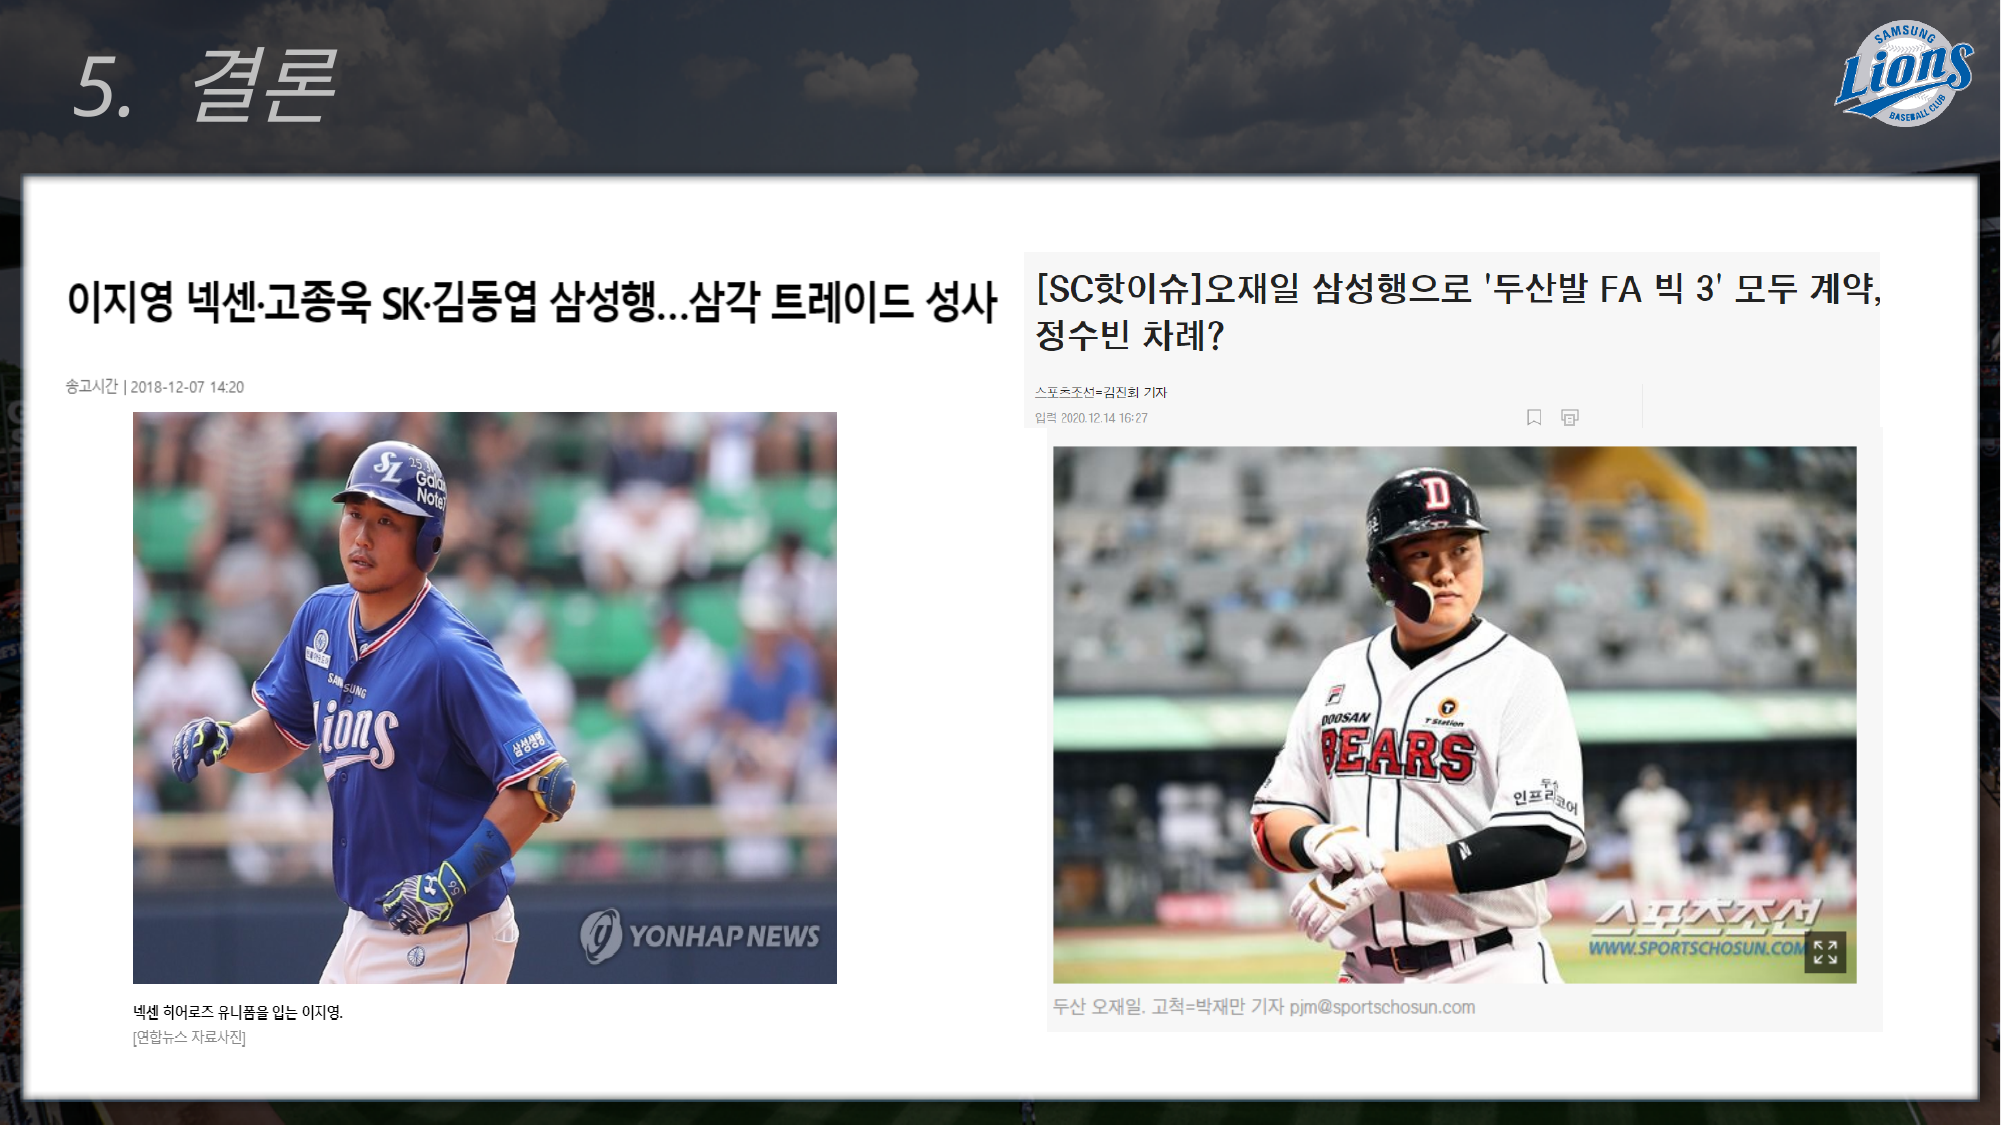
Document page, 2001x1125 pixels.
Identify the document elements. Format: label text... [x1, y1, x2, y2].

picture [0, 0, 2001, 1125]
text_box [56, 261, 1000, 1057]
title 5. 결론 [56, 24, 1782, 156]
text_box [28, 181, 1973, 1095]
title 2. 삼성 팀 중 트레이드 명단 작업 [24, 178, 32, 1098]
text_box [1024, 252, 1883, 1032]
